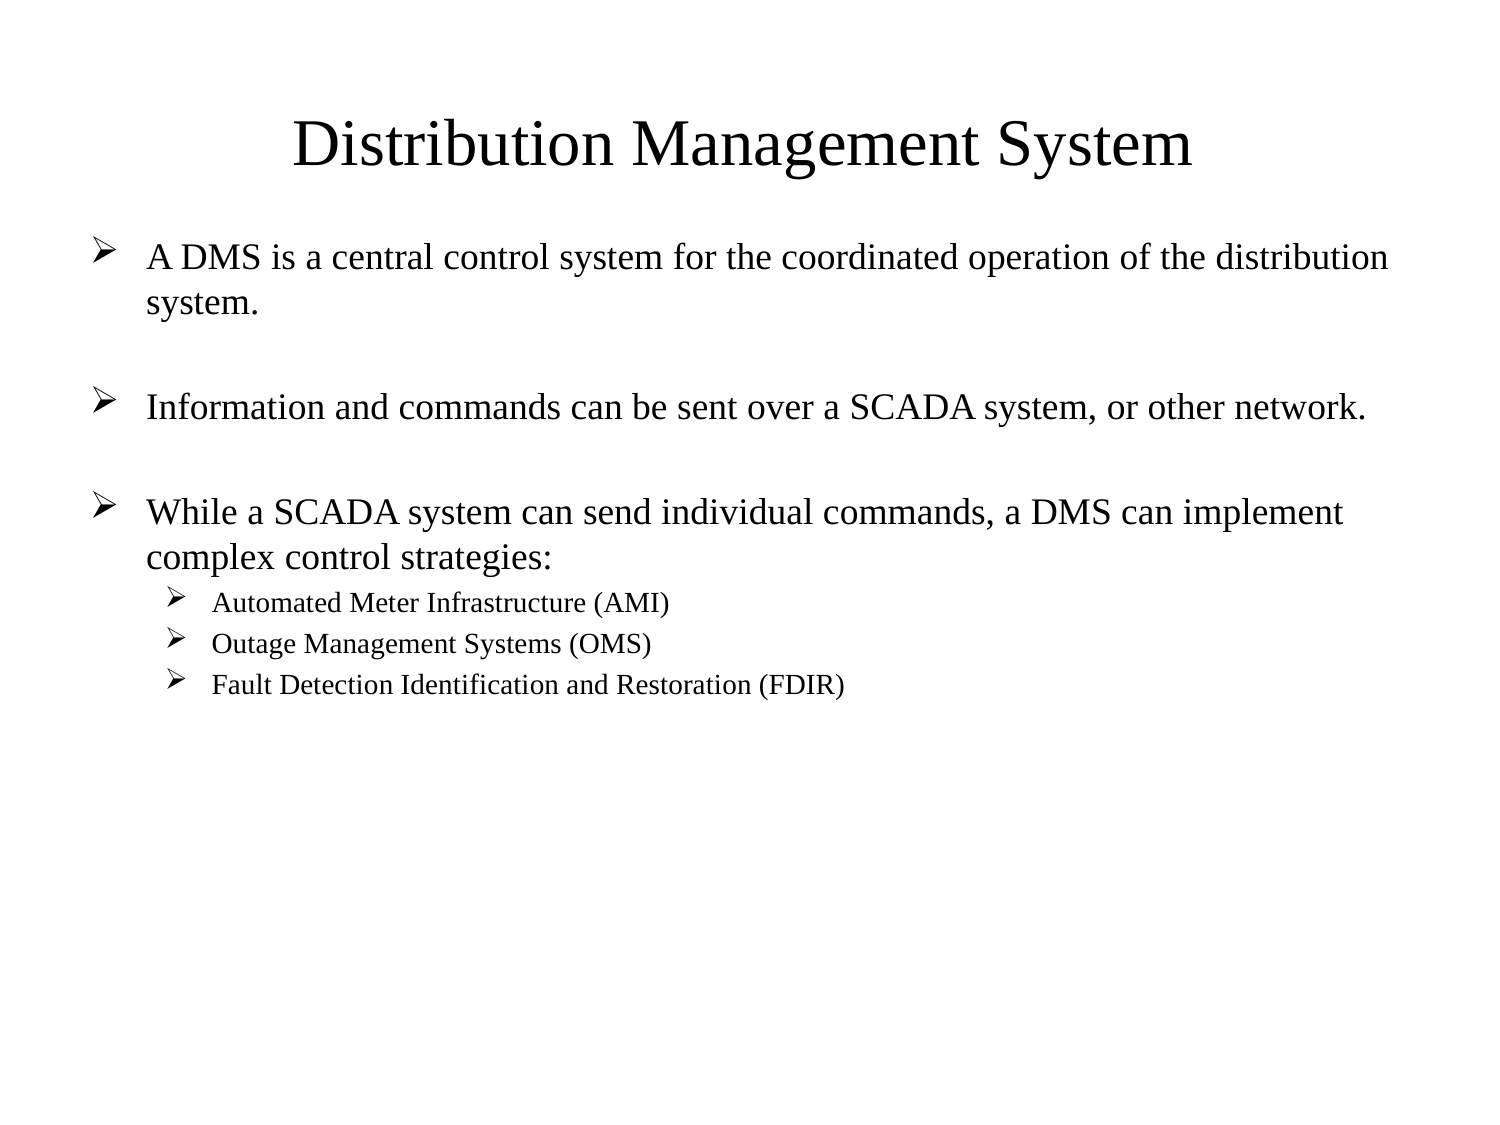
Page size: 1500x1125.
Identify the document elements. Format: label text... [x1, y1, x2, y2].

text_box [49, 200, 1463, 1125]
title Distribution Management System [37, 45, 1450, 233]
text_box A DMS is a central control system for the coordinated operation of the distribution system. Information and commands can be sent over a SCADA system, or other network. While a SCADA system can send individual commands, a DMS can implement complex control strategies: Automated Meter Infrastructure (AMI) Outage Management Systems (OMS) Fault Detection Identification and Restoration (FDIR) [74, 224, 1413, 1050]
